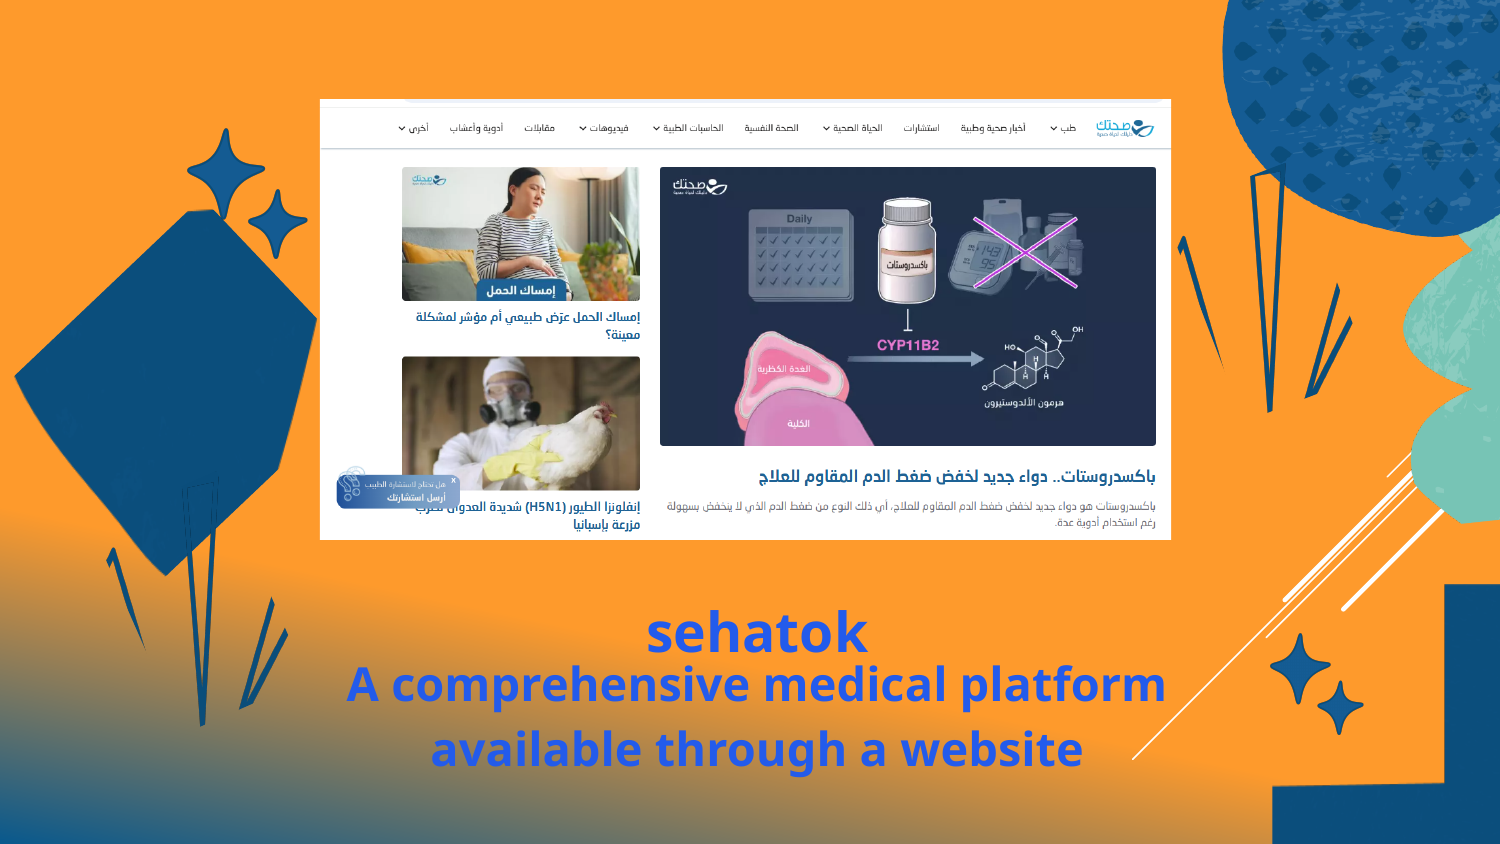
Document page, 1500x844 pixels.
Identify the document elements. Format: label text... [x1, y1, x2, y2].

text_box [1272, 584, 1500, 844]
text_box [91, 471, 308, 735]
text_box [1269, 633, 1364, 735]
text_box sehatok [332, 586, 1182, 645]
text_box [1220, 0, 1500, 247]
text_box A comprehensive medical platform available through a website [316, 645, 1199, 777]
text_box [0, 211, 319, 585]
text_box [187, 128, 308, 259]
text_box [319, 99, 1172, 540]
text_box [1172, 160, 1372, 422]
text_box [1324, 247, 1500, 536]
